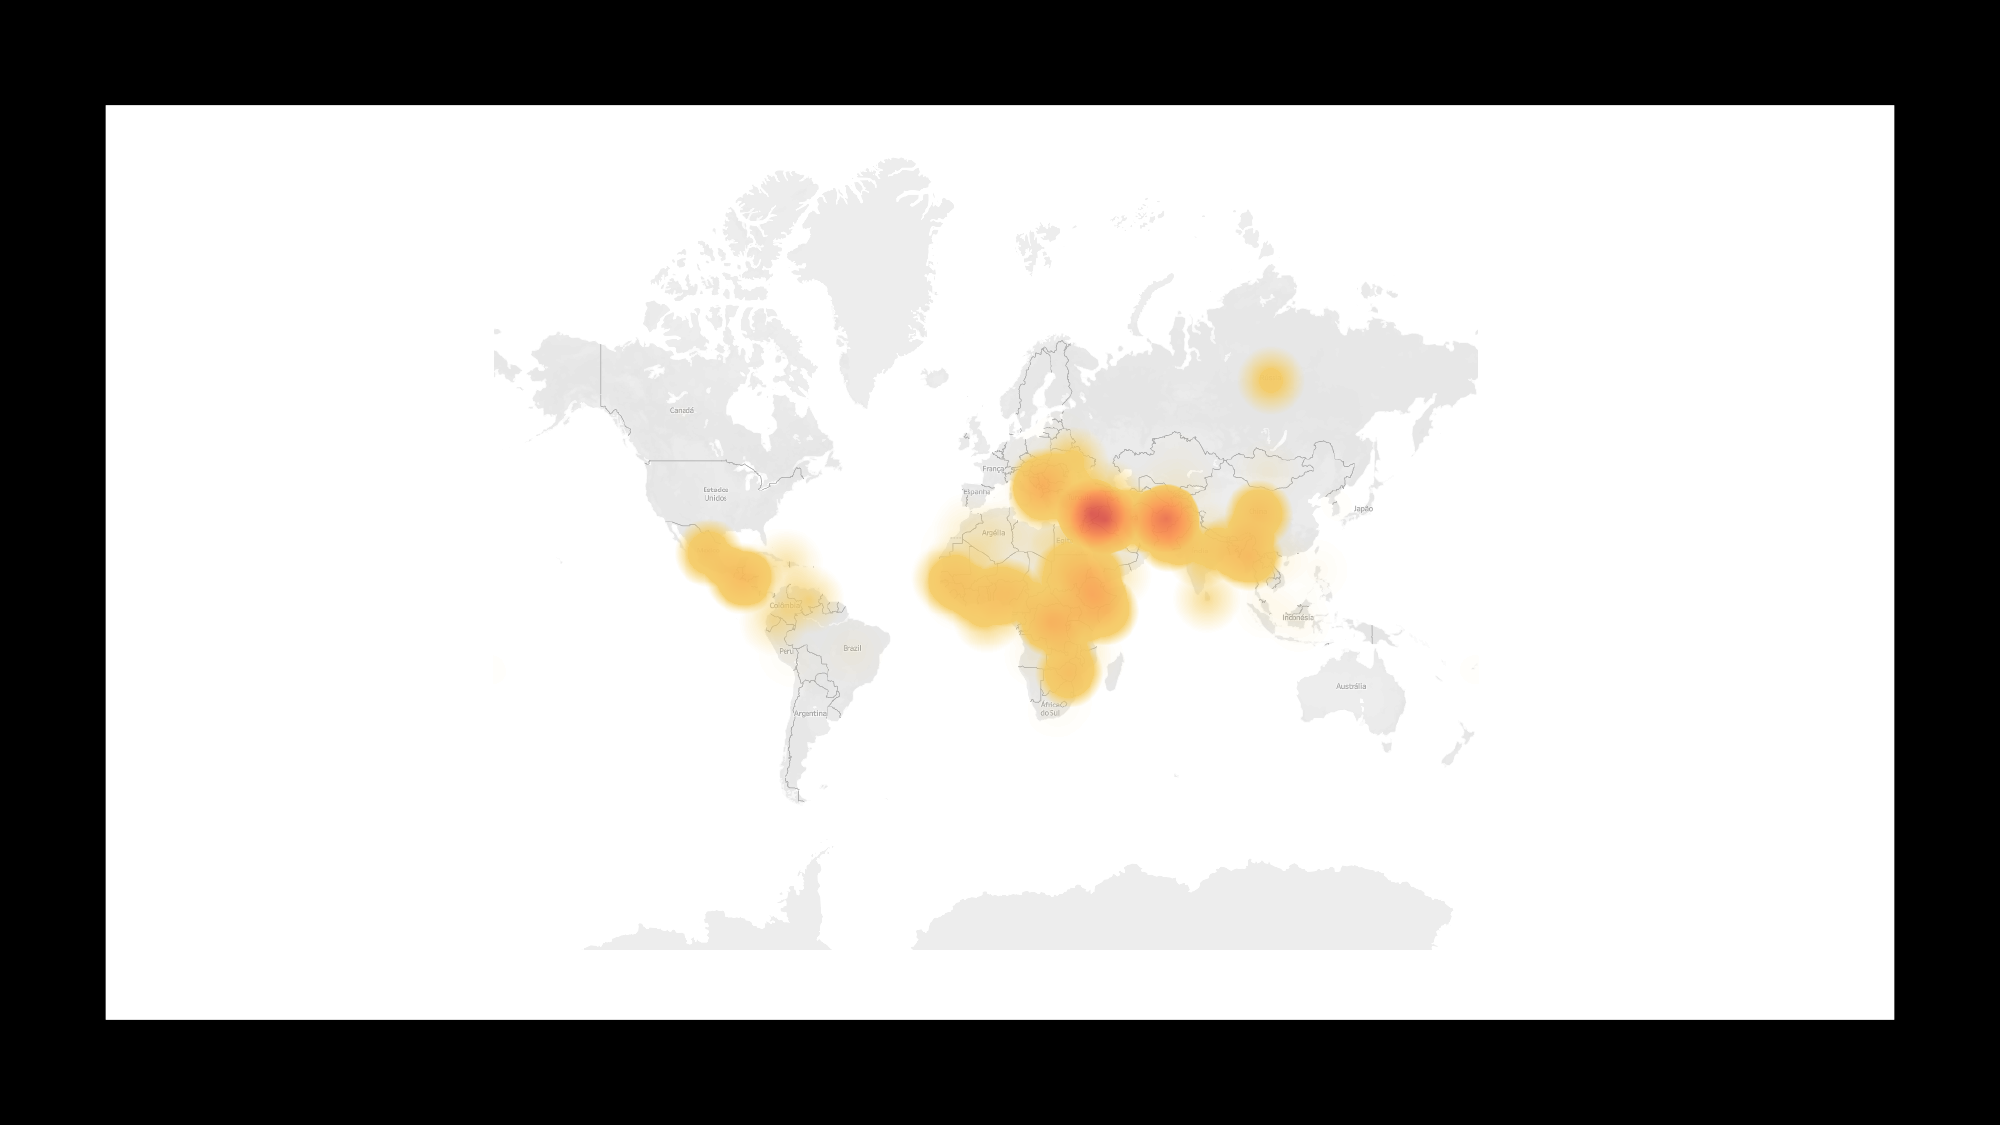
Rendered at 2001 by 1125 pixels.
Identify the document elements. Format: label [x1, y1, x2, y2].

list [381, 120, 1699, 950]
text_box [0, 0, 2000, 1125]
text_box [107, 106, 1893, 1019]
